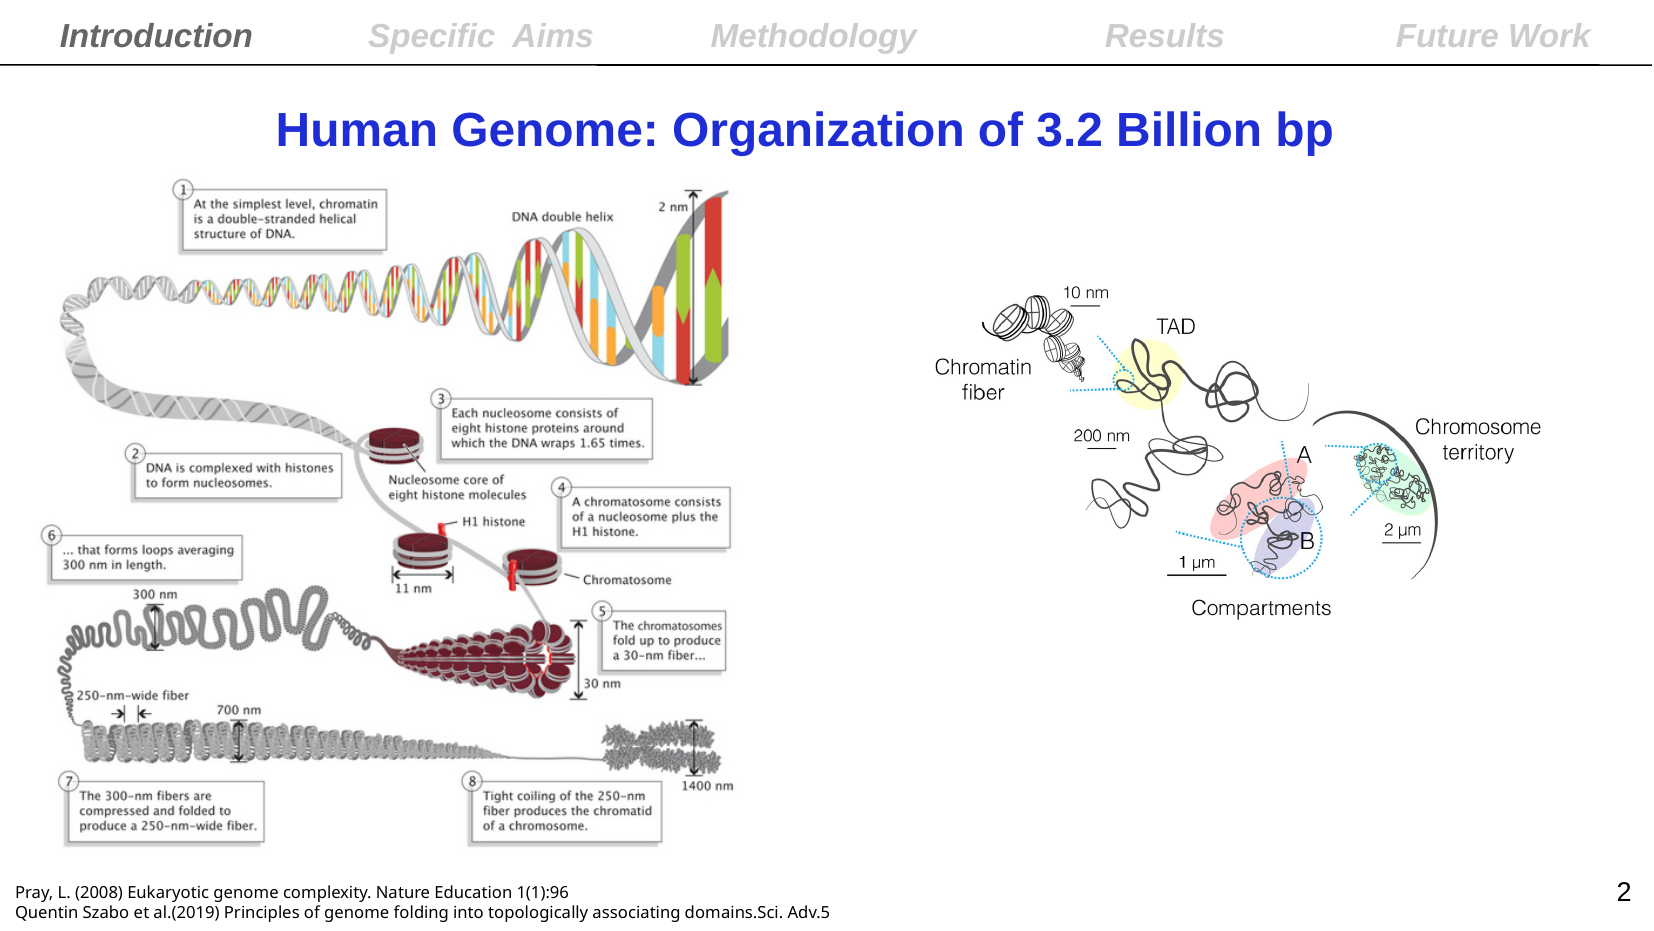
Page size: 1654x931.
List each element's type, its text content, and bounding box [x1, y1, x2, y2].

text_box Methodology [708, 11, 940, 54]
text_box Human Genome: Organization of 3.2 Billion bp [0, 80, 1548, 173]
slide_number 2 [1547, 859, 1647, 931]
picture [0, 0, 1653, 928]
text_box Future Work [1393, 11, 1602, 54]
text_box Introduction [57, 11, 272, 54]
text_box Specific Aims [366, 11, 603, 54]
text_box Results [1103, 11, 1311, 54]
text_box Pray, L. (2008) Eukaryotic genome complexity. Nature Education 1(1):96 Quentin Szabo et al.(2019) Principles of genome folding into topologically associating domains.Sci. Adv.5 [0, 867, 1352, 931]
